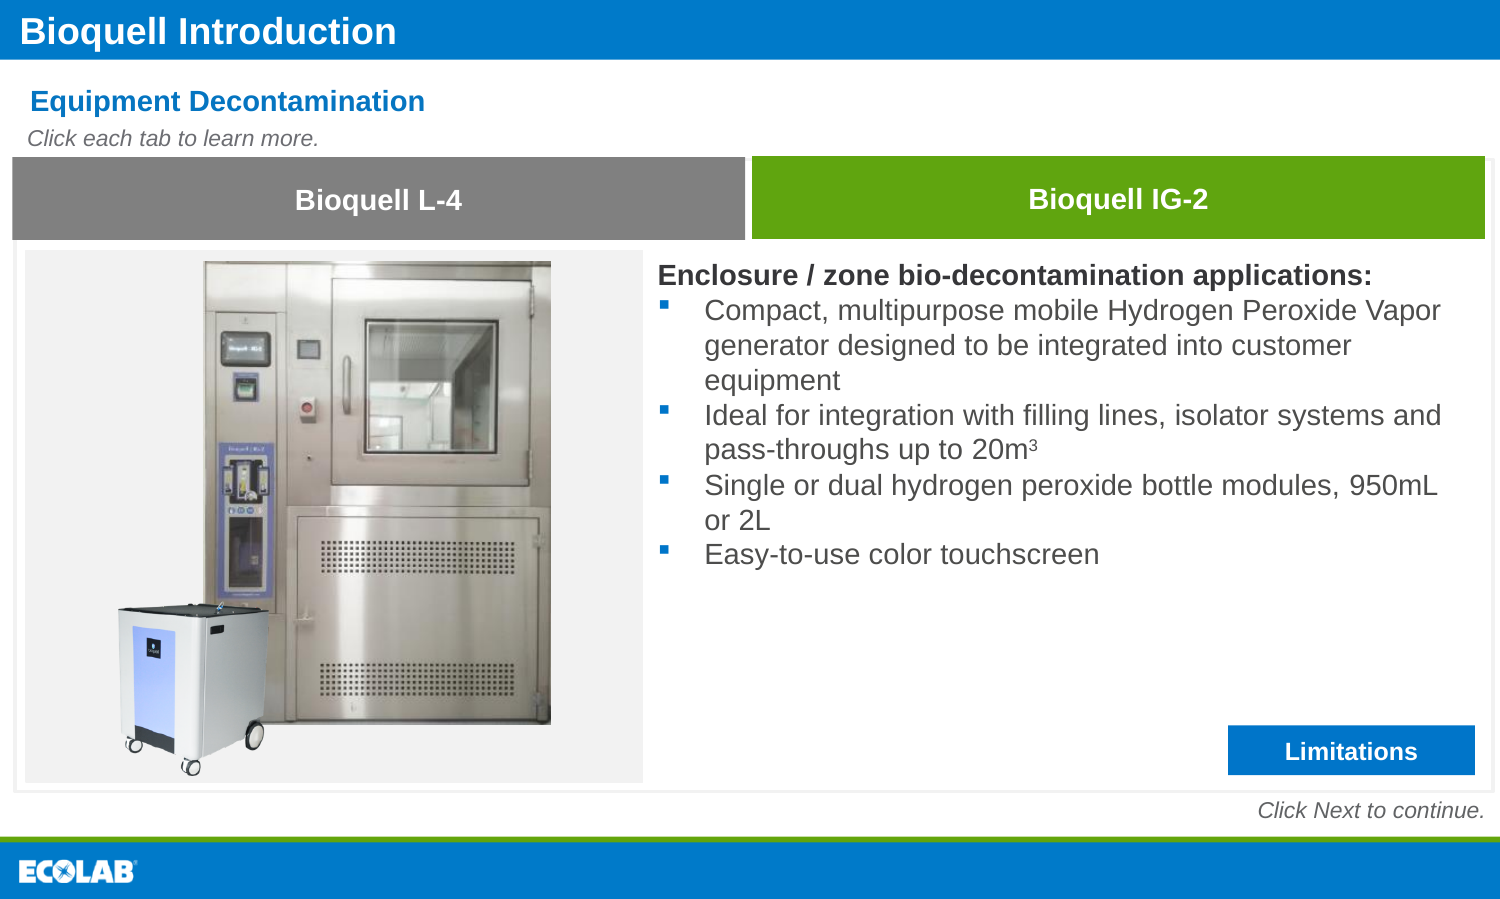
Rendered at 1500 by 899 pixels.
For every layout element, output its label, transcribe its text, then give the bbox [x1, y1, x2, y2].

text_box [24, 248, 645, 784]
text_box Click each tab to learn more. [12, 116, 363, 155]
text_box Limitations [1226, 723, 1477, 777]
text_box Enclosure / zone bio-decontamination applications: Compact, multipurpose mobile Hydrogen Peroxide Vapor generator designed to be integrated into customer equipment Ideal for integration with filling lines, isolator systems and pass-throughs up to 20m3 Single or dual hydrogen peroxide bottle modules, 950mL or 2L Easy-to-use color touchscreen [642, 248, 1481, 718]
text_box [13, 157, 1495, 794]
text_box Bioquell IG-2 [750, 154, 1487, 241]
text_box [118, 261, 551, 776]
text_box Bioquell L-4 [10, 155, 747, 242]
title Equipment Decontamination [15, 74, 1485, 125]
text_box Click Next to continue. [1242, 788, 1500, 831]
picture [12, 854, 143, 889]
